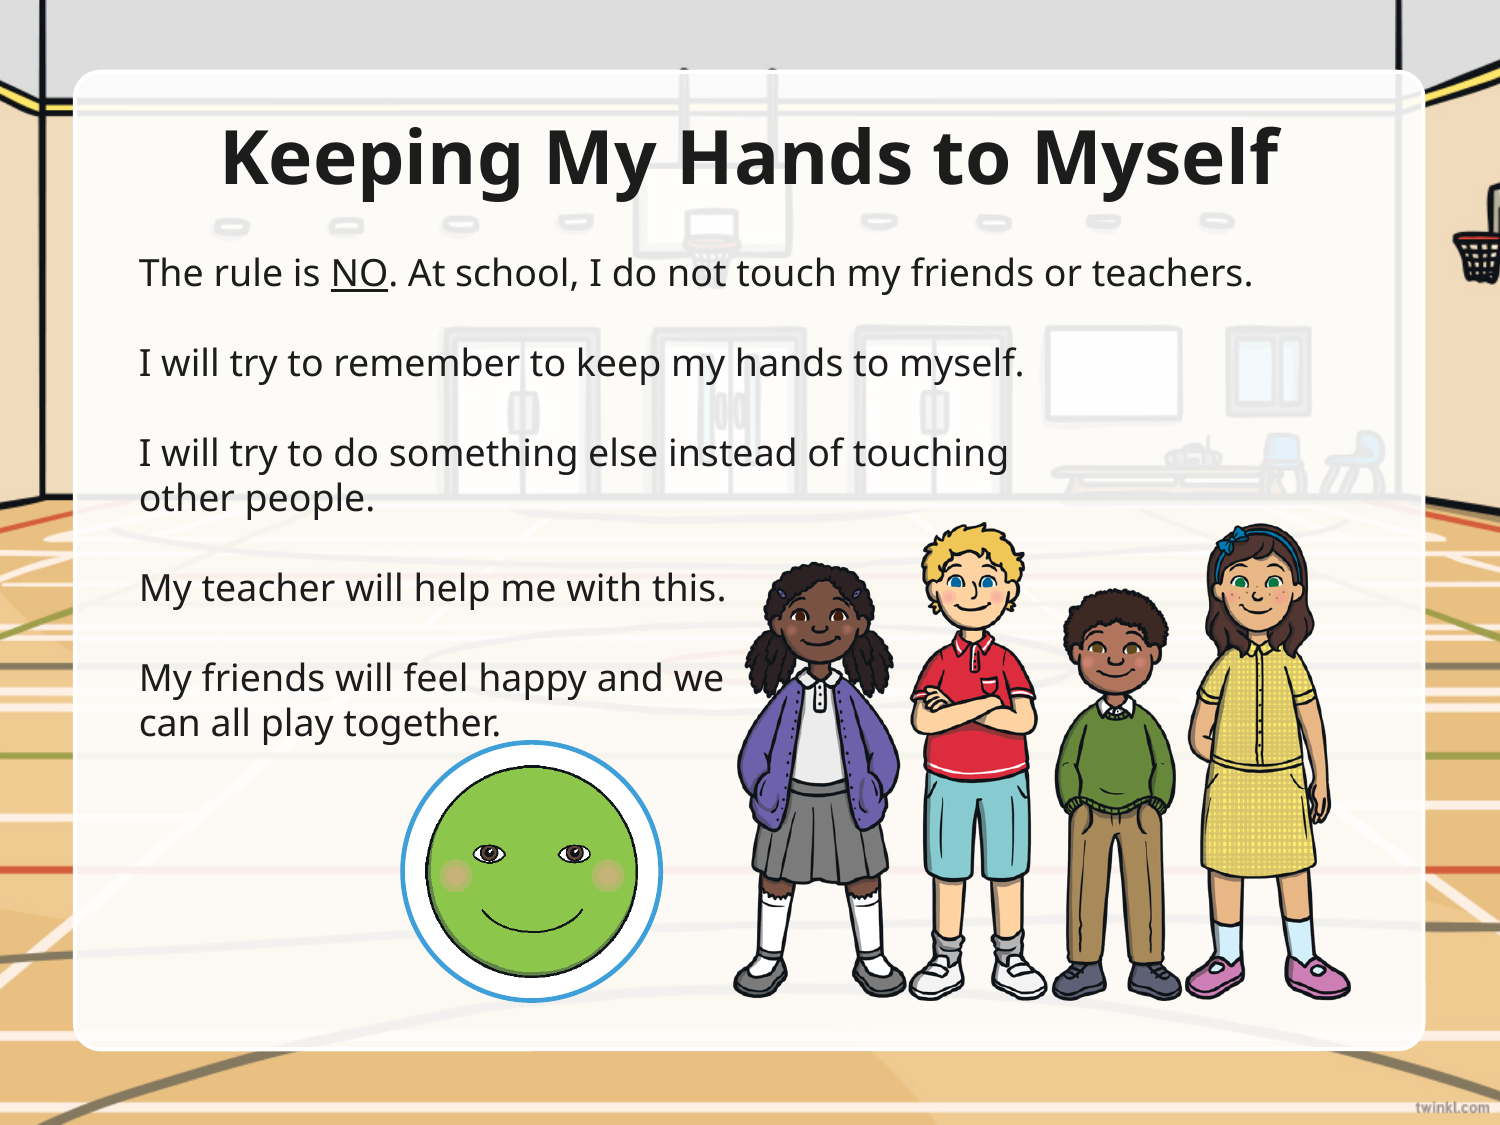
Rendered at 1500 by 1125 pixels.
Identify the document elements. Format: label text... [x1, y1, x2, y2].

text_box The rule is NO. At school, I do not touch my friends or teachers. I will try to remember to keep my hands to myself. I will try to do something else instead of touching other people. My teacher will help me with this. My friends will feel happy and we can all play together. [123, 244, 1376, 752]
picture [0, 0, 1500, 1125]
title Keeping My Hands to Myself [73, 76, 1426, 244]
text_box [402, 742, 661, 1001]
